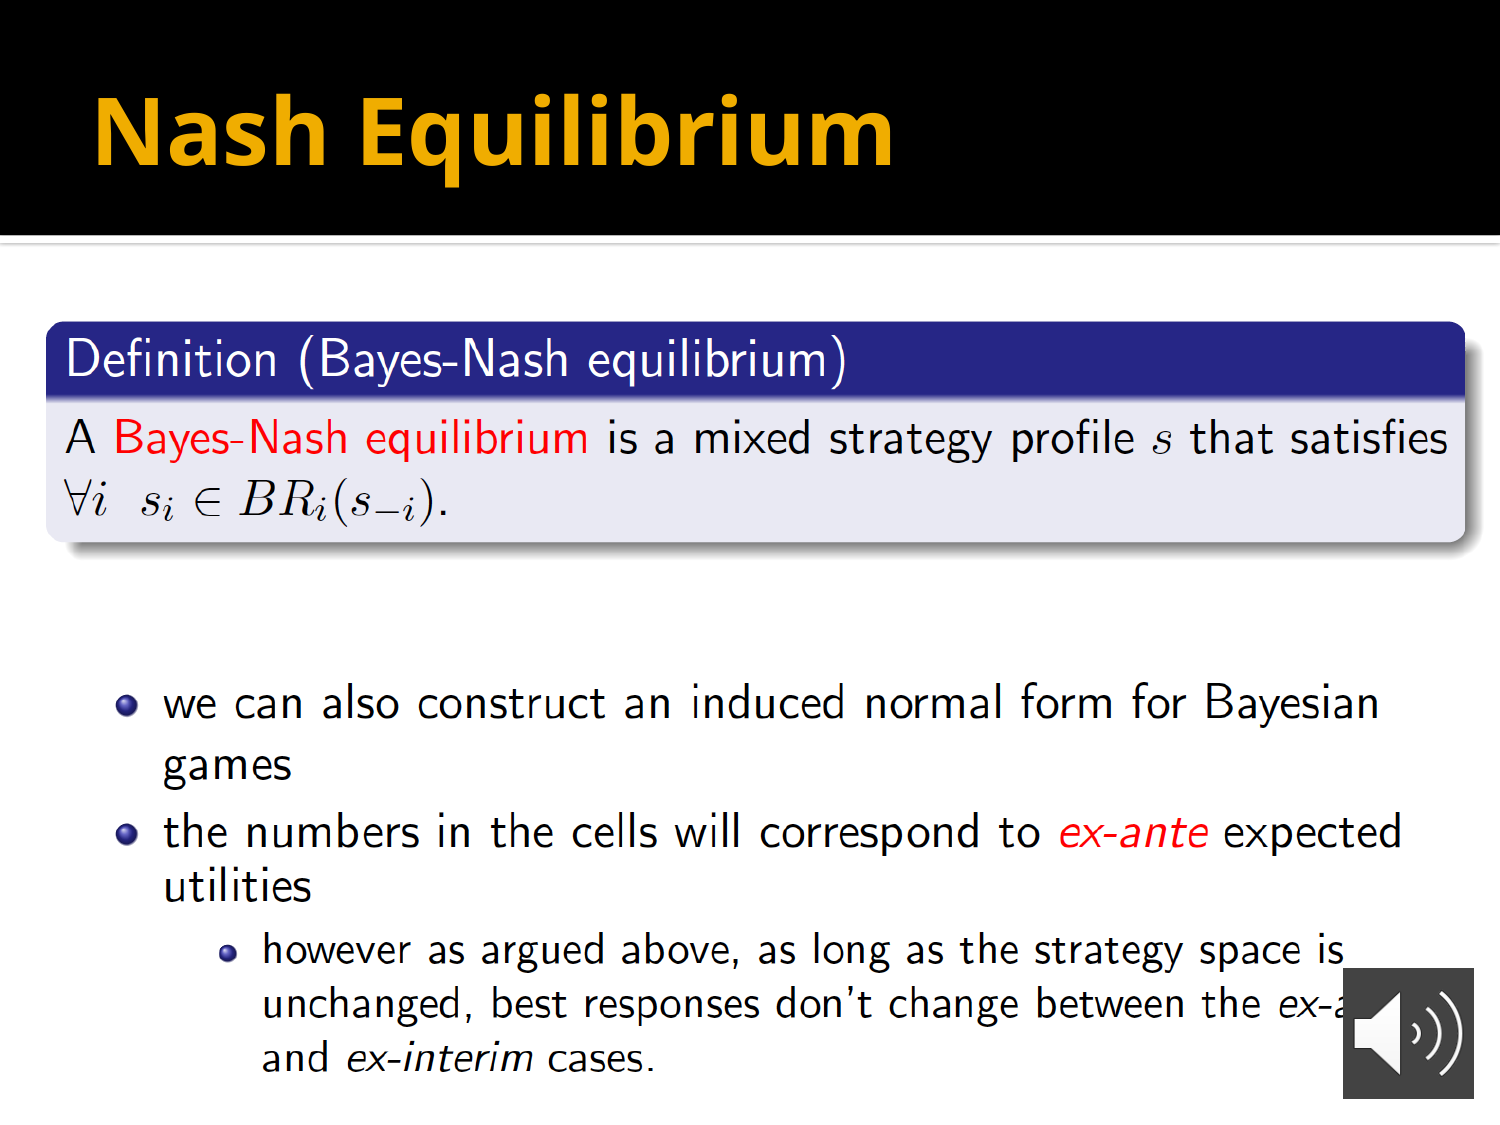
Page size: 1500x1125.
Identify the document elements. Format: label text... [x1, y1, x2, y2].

title Nash Equilibrium [75, 25, 1425, 231]
picture [0, 294, 1500, 1125]
